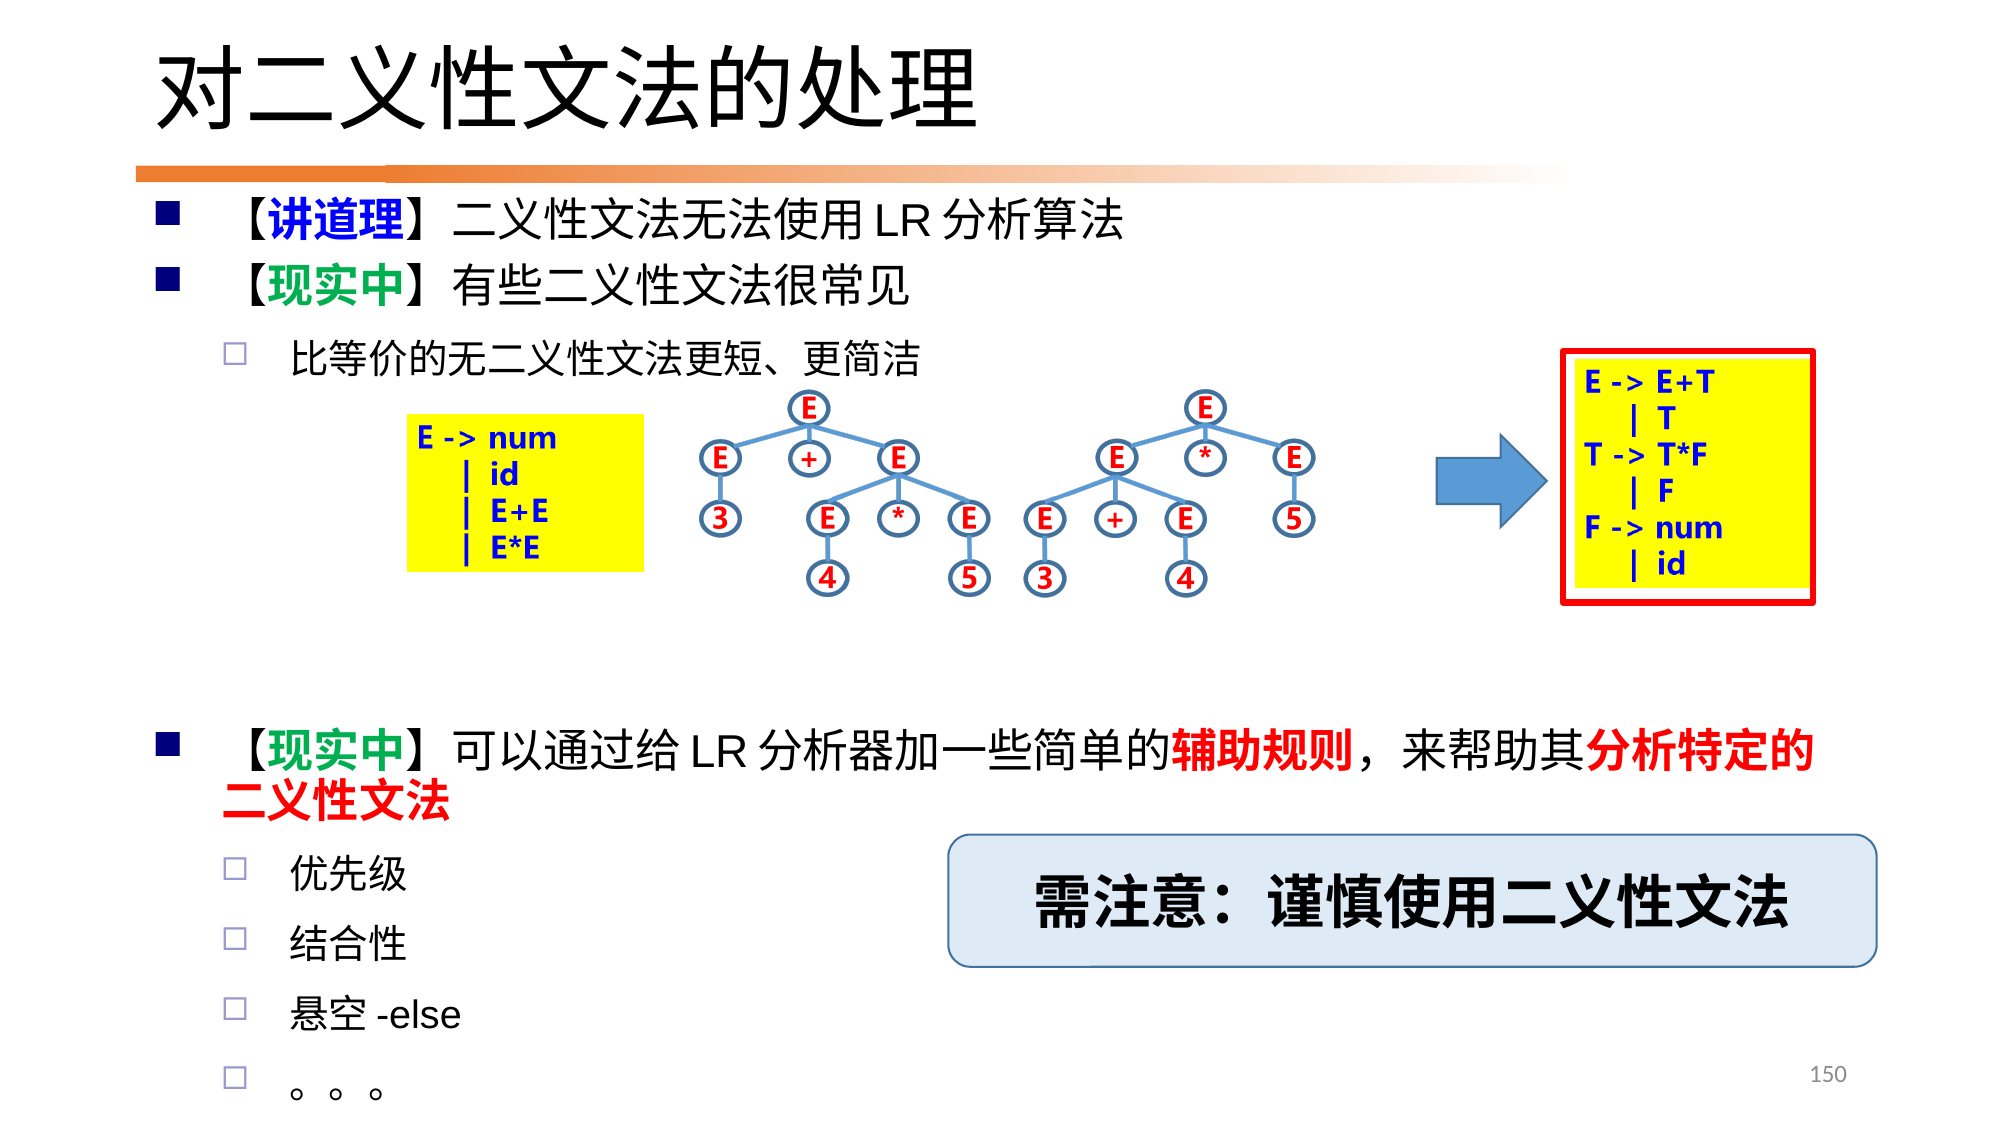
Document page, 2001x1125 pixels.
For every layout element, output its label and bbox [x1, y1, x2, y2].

text_box [1436, 354, 1810, 600]
list [137, 189, 1863, 1125]
picture [692, 381, 996, 613]
title [138, 25, 1810, 160]
text_box [947, 833, 1878, 968]
picture [397, 409, 644, 584]
picture [1018, 381, 1320, 613]
